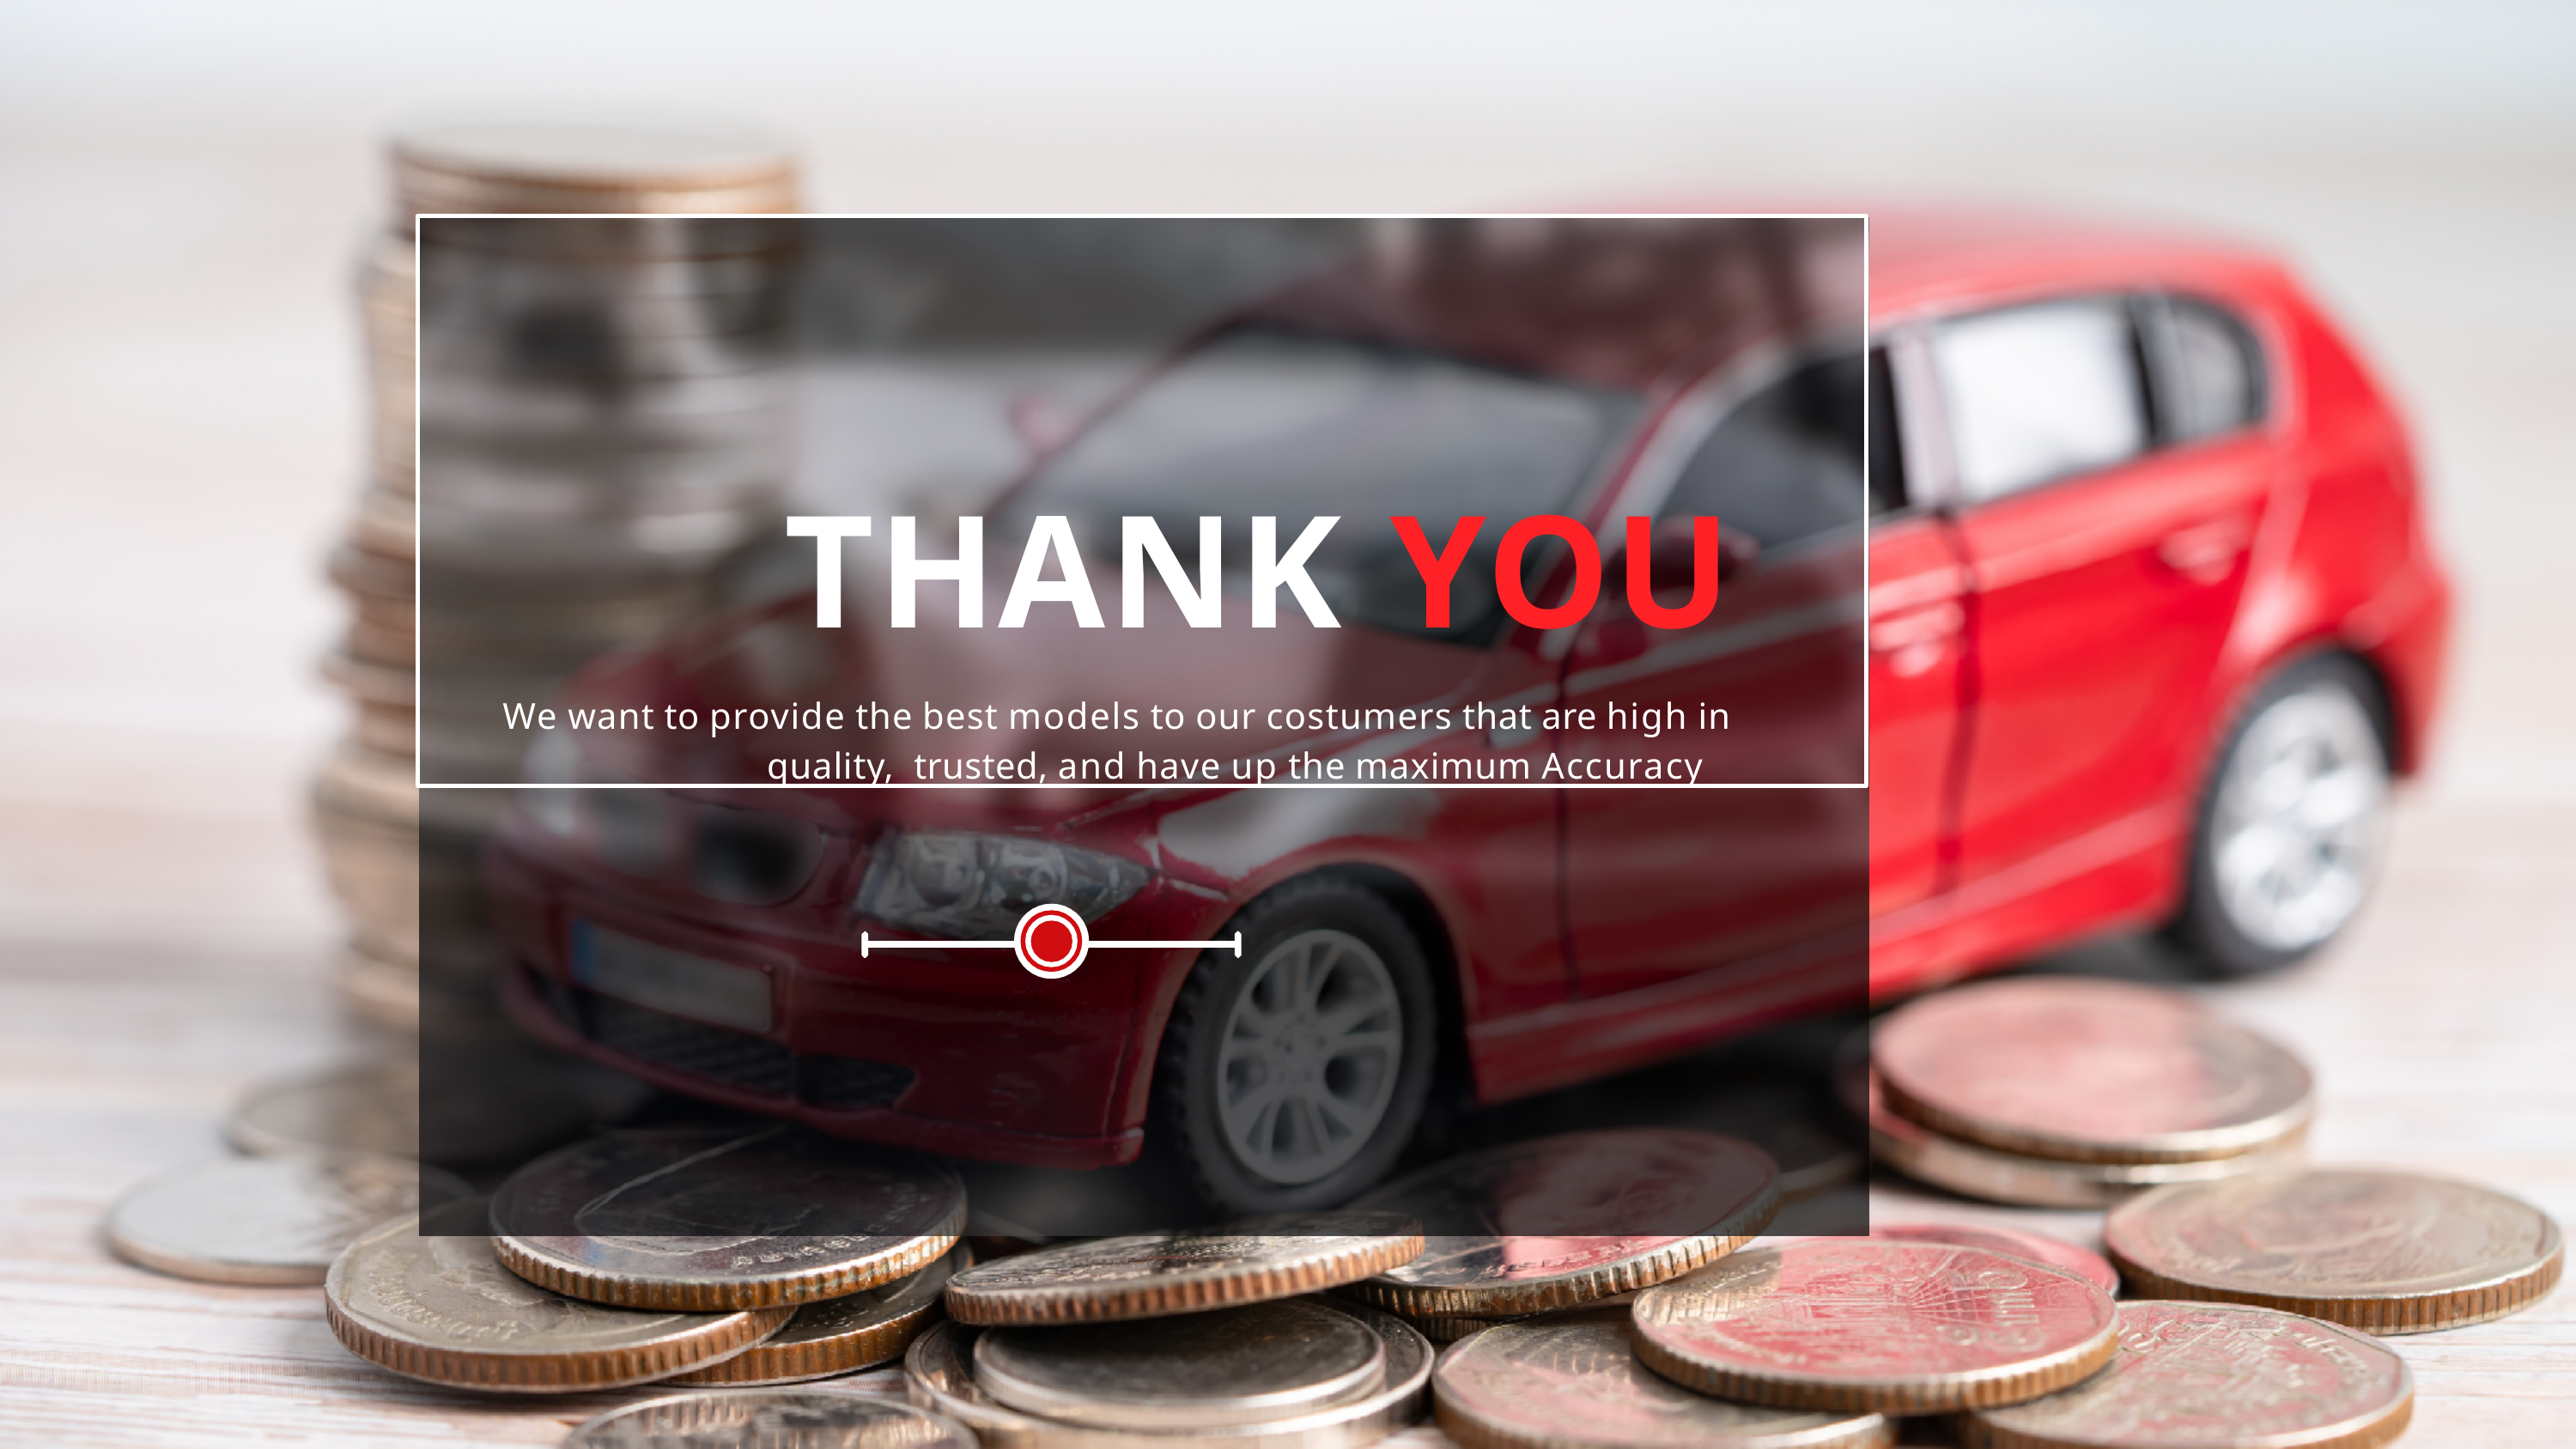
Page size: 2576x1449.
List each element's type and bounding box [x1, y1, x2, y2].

text_box [0, 0, 2576, 1449]
text_box [861, 903, 1242, 979]
